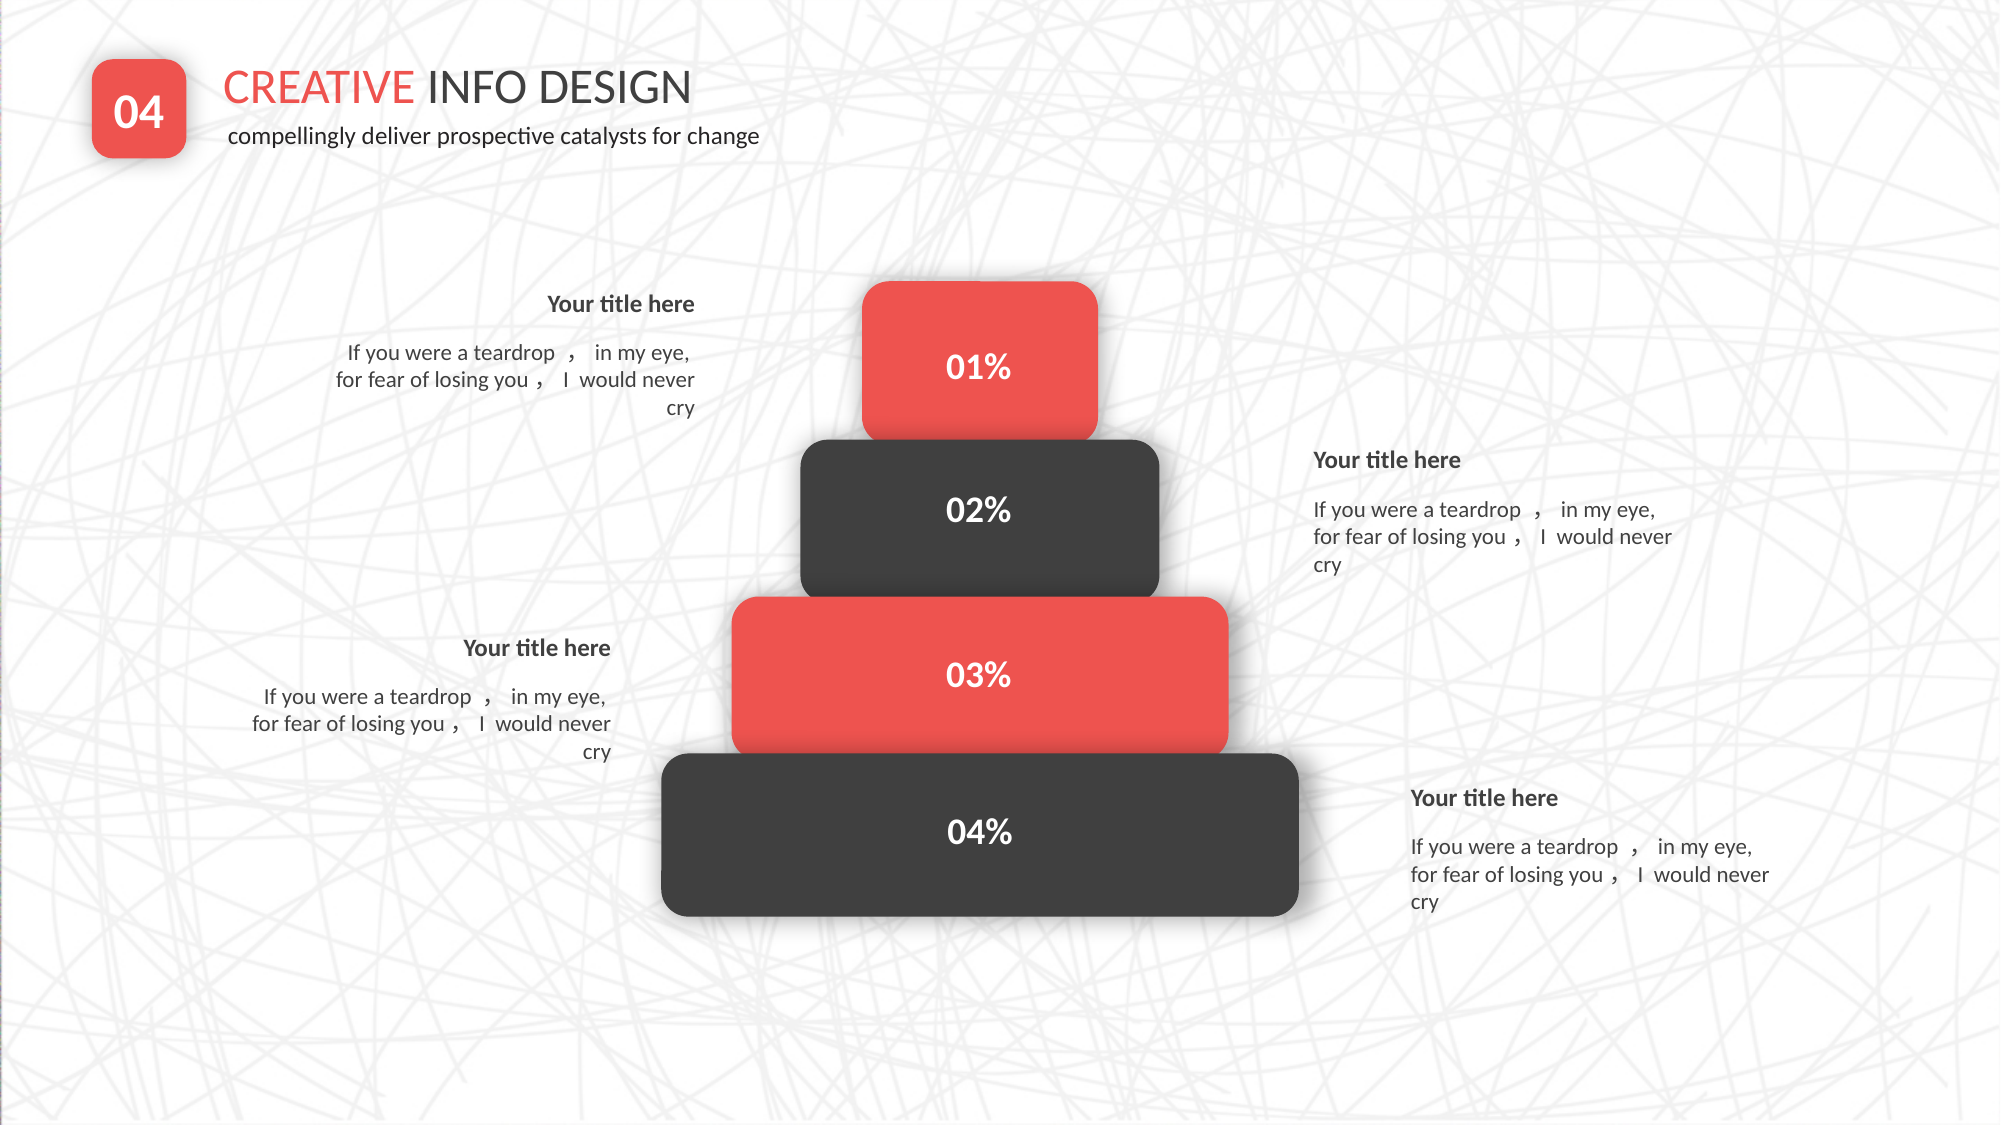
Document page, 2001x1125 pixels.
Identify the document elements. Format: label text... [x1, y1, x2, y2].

text_box 02% [905, 477, 1053, 538]
text_box 01% [905, 334, 1053, 395]
text_box 04% [906, 799, 1054, 859]
text_box 04 [90, 58, 188, 160]
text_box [1395, 773, 1804, 896]
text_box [218, 623, 627, 745]
text_box 03% [905, 642, 1053, 702]
picture [0, 0, 2001, 1125]
text_box [660, 752, 1300, 918]
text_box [208, 31, 813, 159]
text_box [860, 280, 1100, 424]
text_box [1298, 436, 1707, 558]
text_box [799, 438, 1161, 581]
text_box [302, 279, 710, 401]
text_box [730, 595, 1230, 738]
